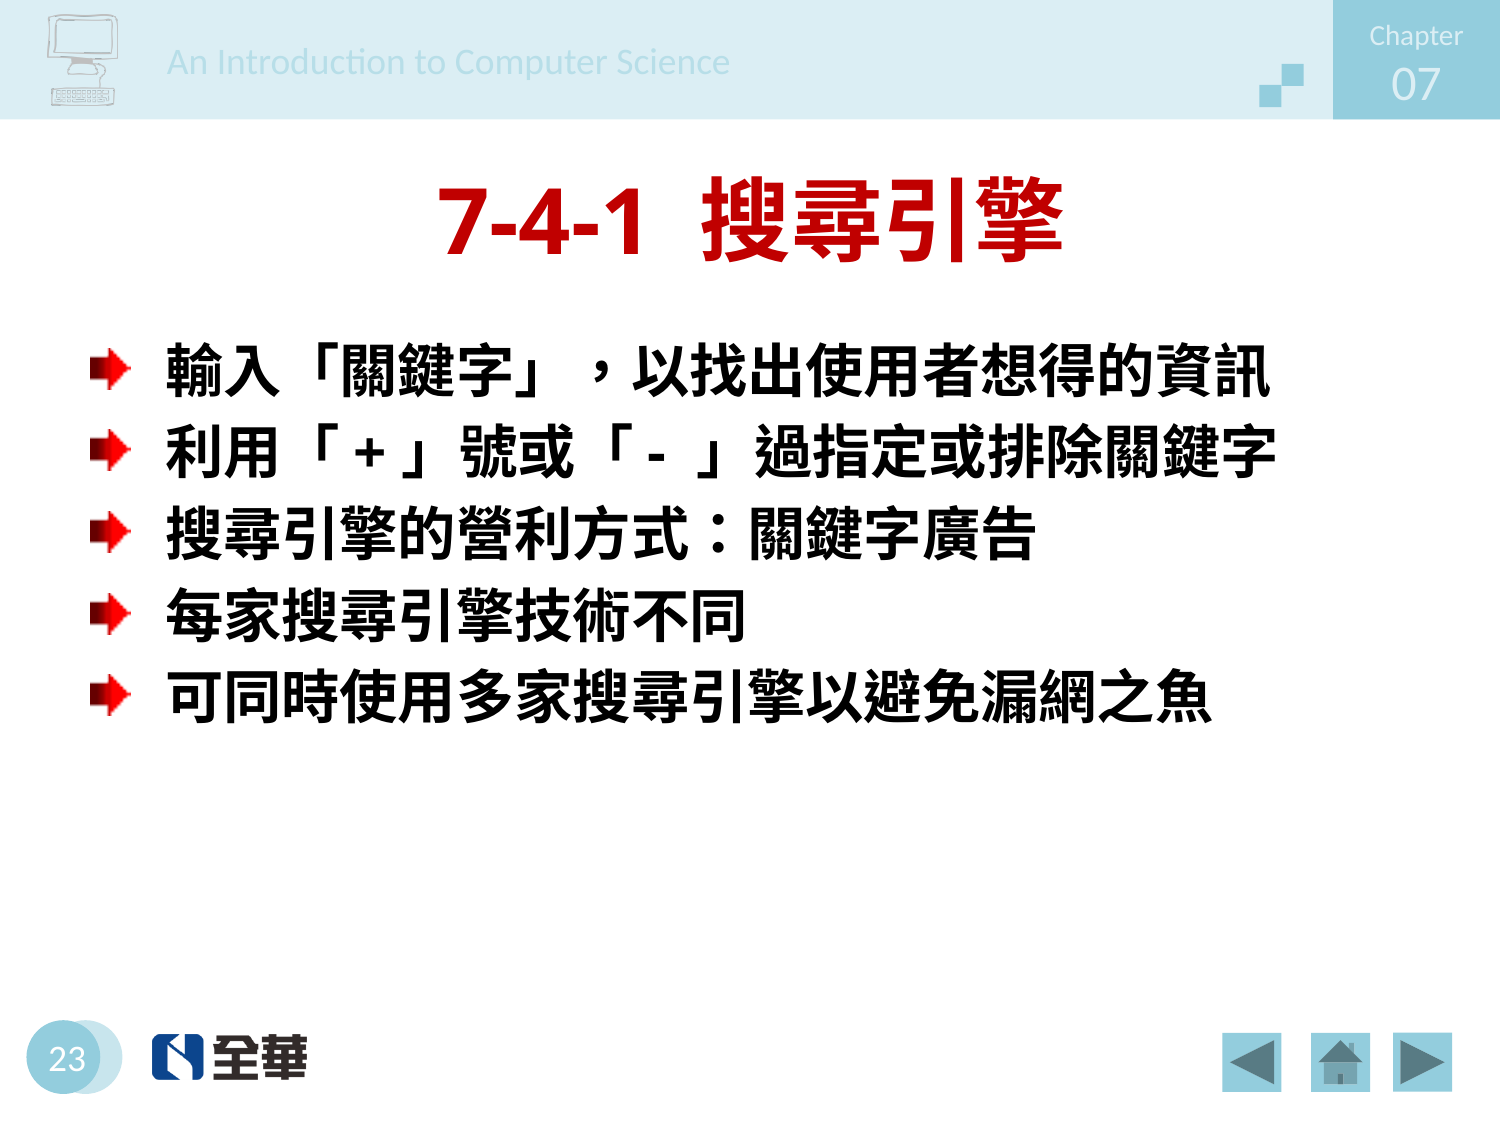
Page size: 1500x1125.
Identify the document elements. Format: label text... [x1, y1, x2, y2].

picture [152, 1034, 307, 1080]
picture [47, 14, 118, 106]
picture [90, 429, 131, 471]
picture [90, 674, 131, 716]
picture [90, 593, 131, 635]
picture [90, 348, 131, 390]
picture [90, 511, 131, 553]
title 7-4-1 搜尋引擎 [76, 124, 1427, 312]
list 輸入「關鍵字」，以找出使用者想得的資訊 利用「+」號或「- 」過指定或排除關鍵字 搜尋引擎的營利方式：關鍵字廣告 每家搜尋引擎技術不同 可同時使用多家搜尋引擎以避免漏網之魚 [75, 326, 1425, 1005]
